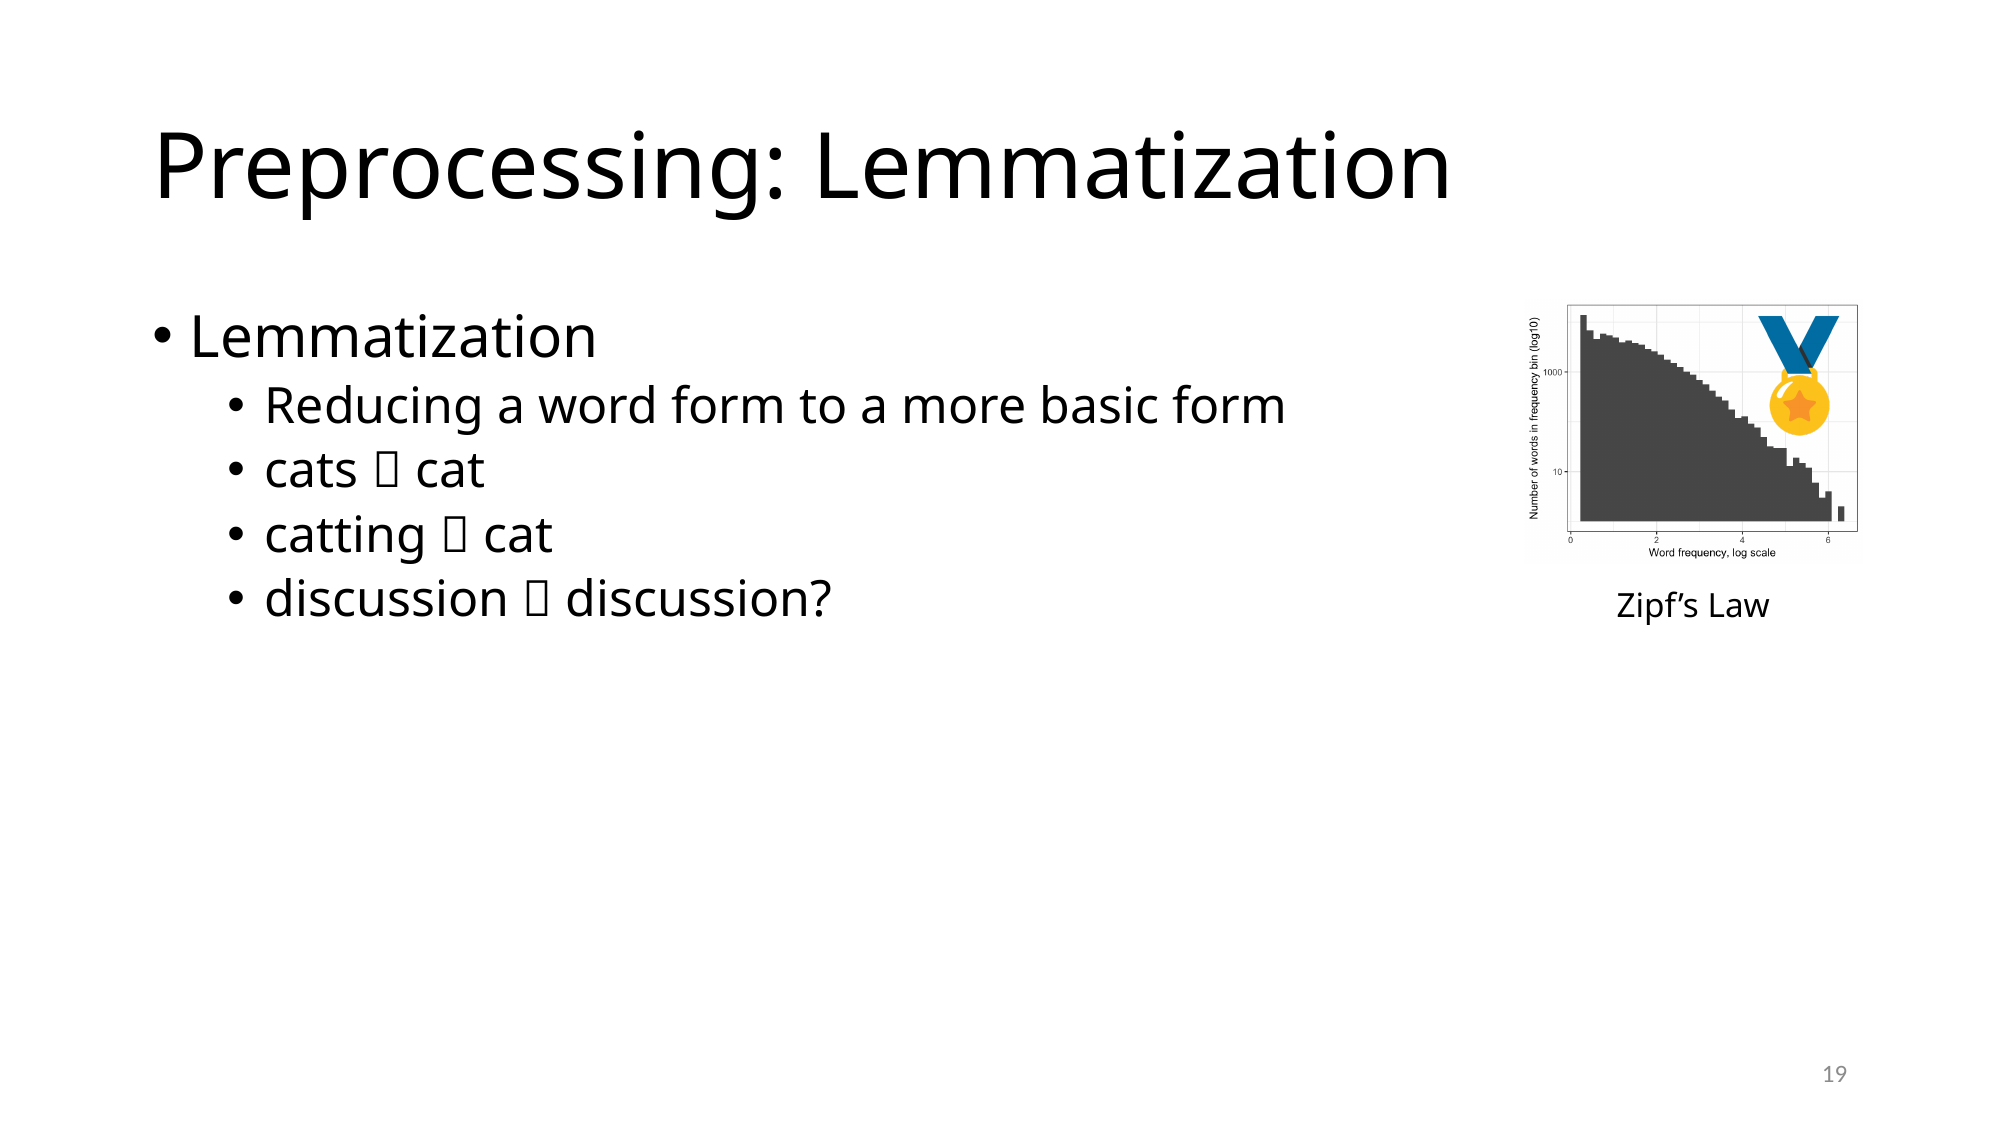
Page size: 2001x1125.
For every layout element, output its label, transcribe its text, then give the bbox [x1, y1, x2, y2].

list Lemmatization Reducing a word form to a more basic form cats  cat catting  cat discussion  discussion? [137, 299, 1863, 1014]
slide_number 18 [1412, 1042, 1863, 1103]
title Preprocessing: Lemmatization [137, 59, 1863, 278]
text_box Zipf’s Law [1601, 576, 1785, 632]
picture [1524, 299, 1863, 564]
